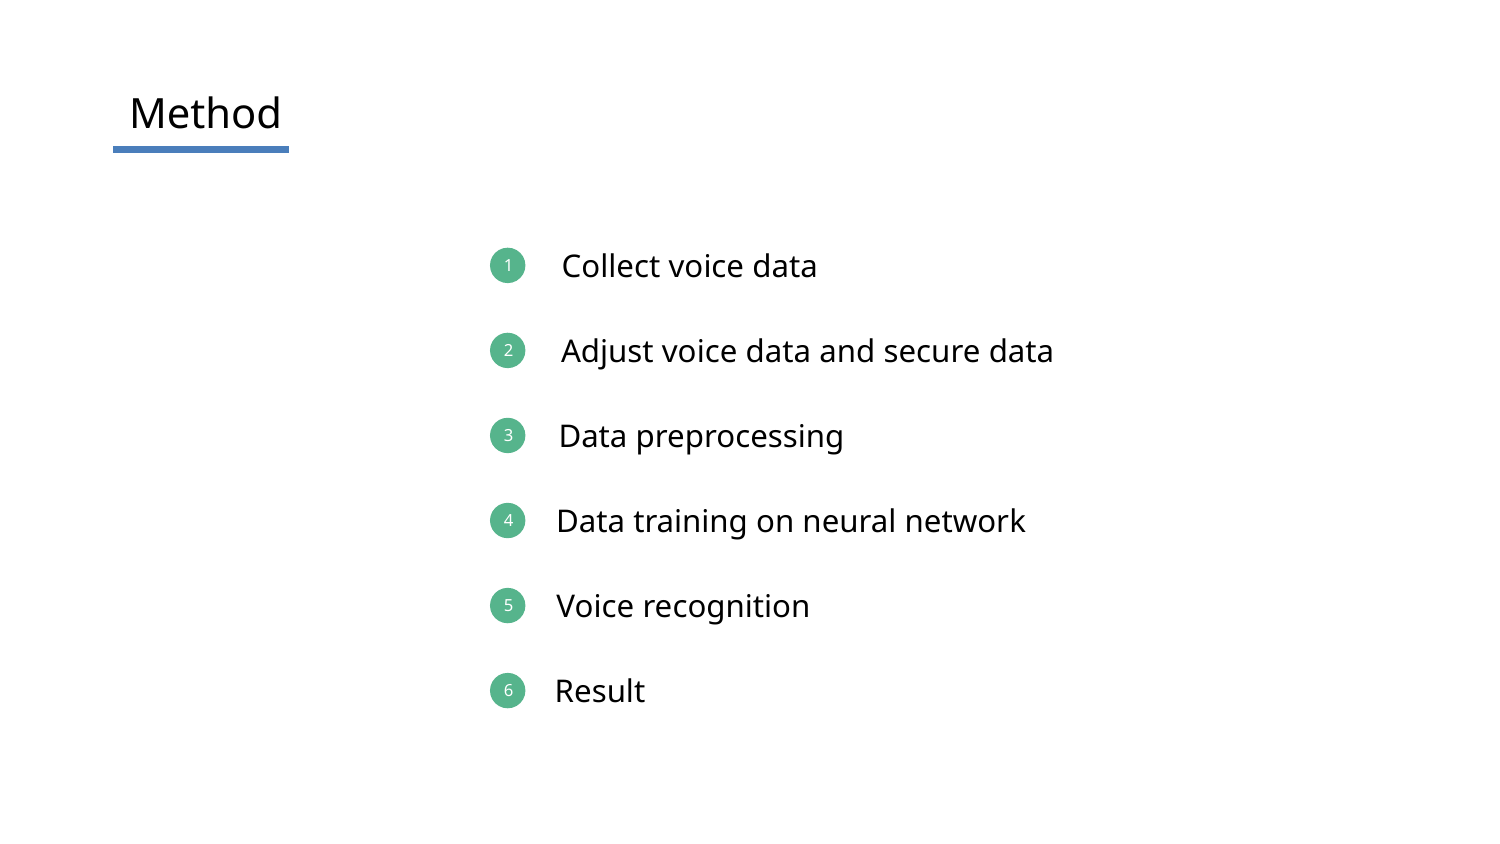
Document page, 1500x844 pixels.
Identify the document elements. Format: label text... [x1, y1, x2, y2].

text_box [489, 323, 1073, 378]
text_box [489, 663, 662, 718]
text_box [489, 578, 828, 633]
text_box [489, 408, 862, 463]
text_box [489, 238, 835, 293]
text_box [489, 493, 1042, 548]
text_box Method [114, 79, 297, 144]
